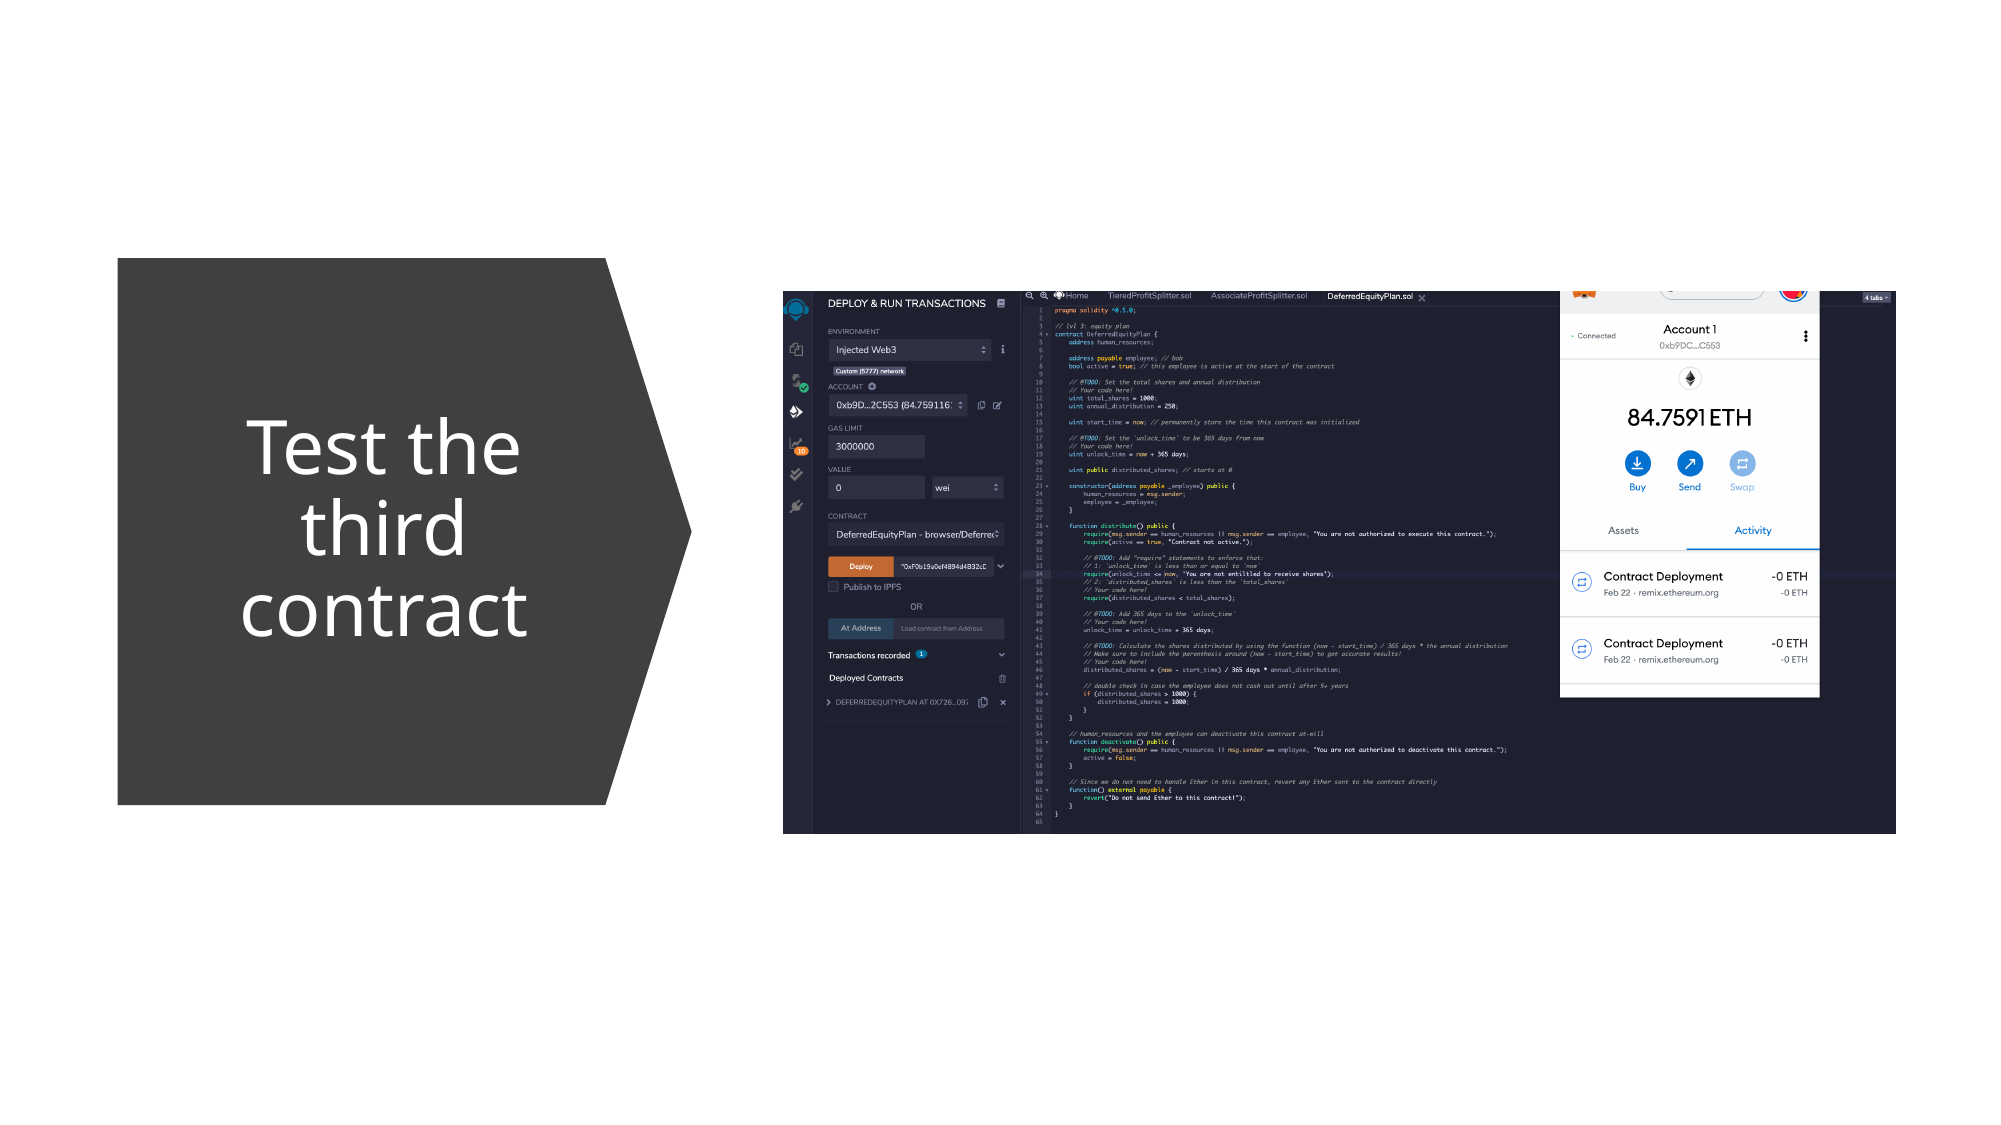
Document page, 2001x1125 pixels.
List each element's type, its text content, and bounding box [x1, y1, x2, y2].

text_box [116, 257, 693, 807]
title Test the third contract [168, 322, 601, 741]
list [783, 291, 1896, 834]
